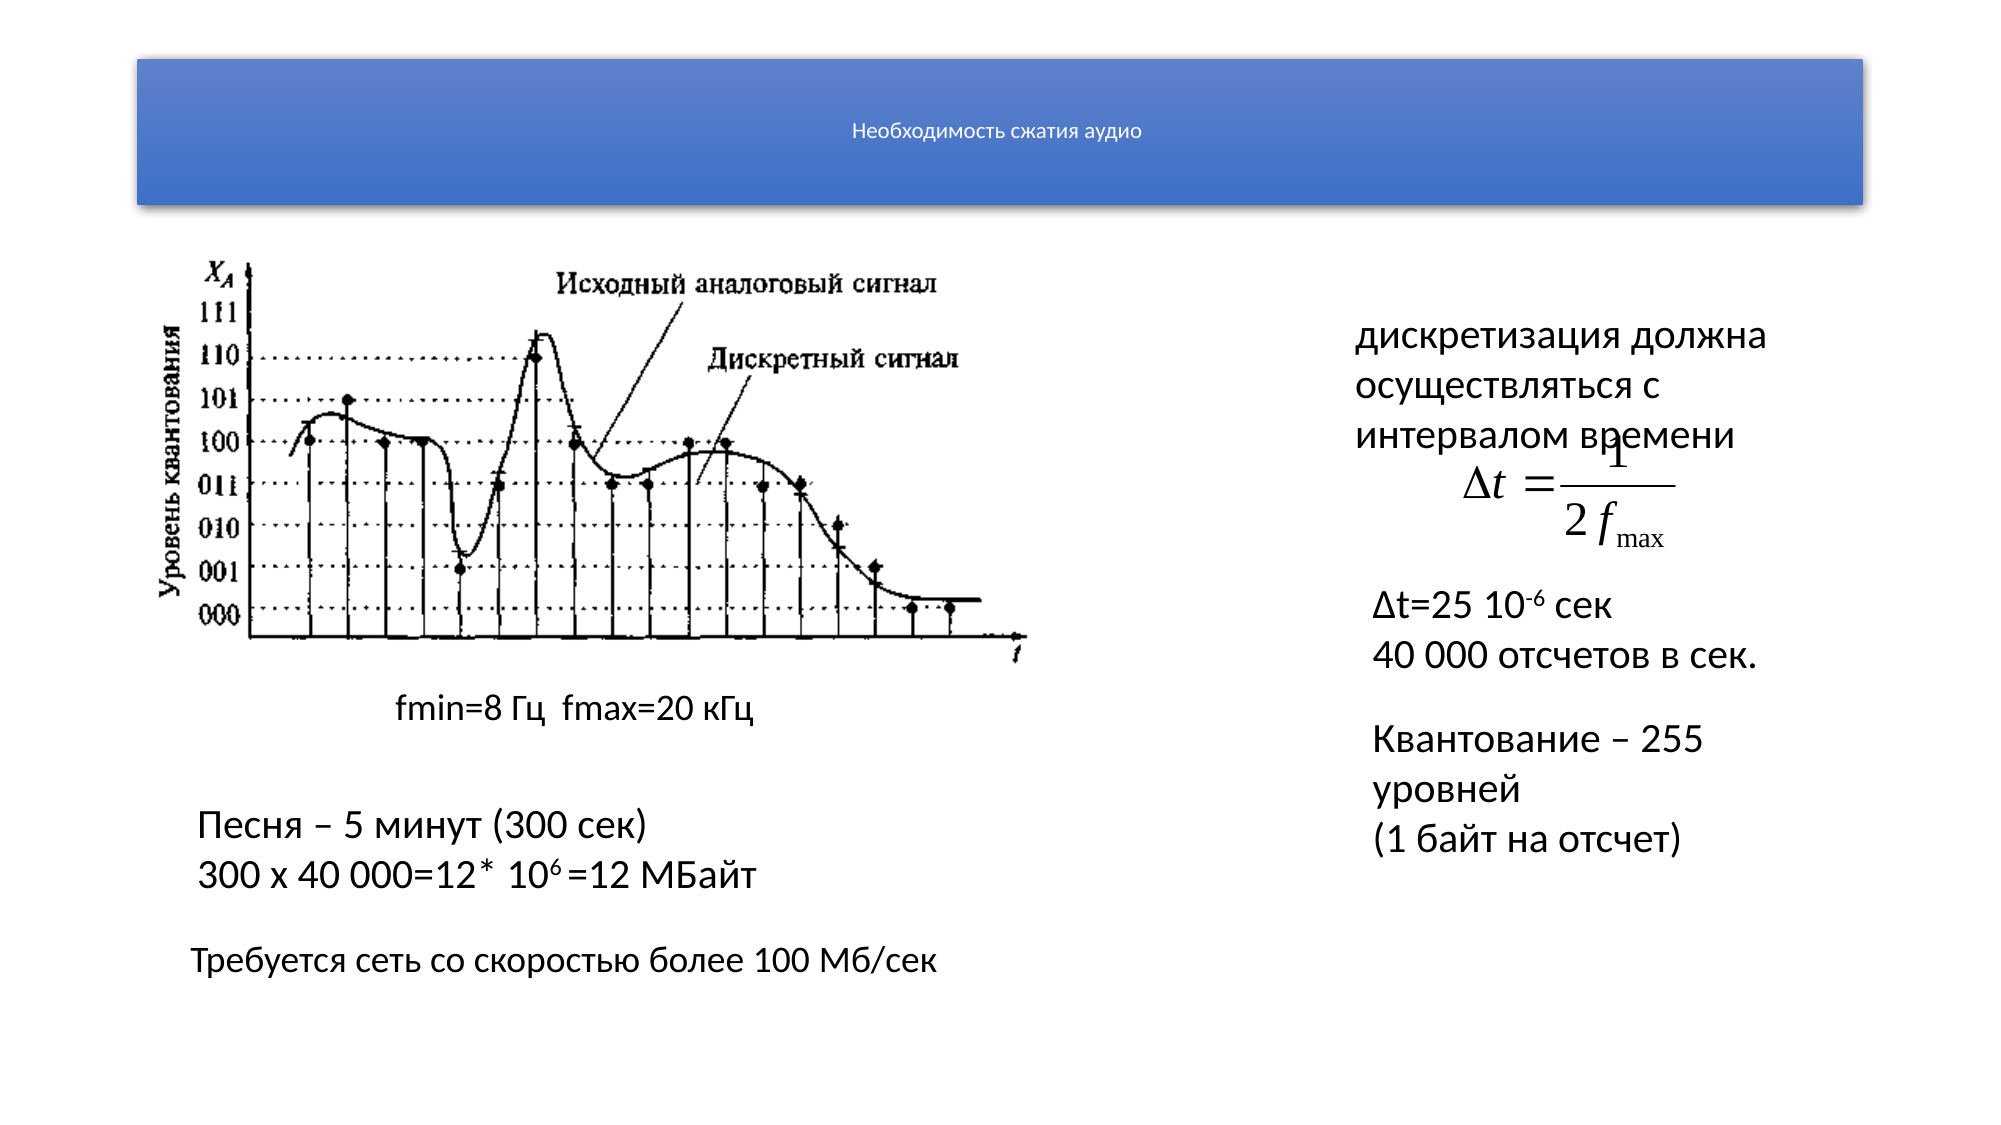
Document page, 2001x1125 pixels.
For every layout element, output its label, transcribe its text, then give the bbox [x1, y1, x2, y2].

text_box fmin=8 Гц fmax=20 кГц [380, 676, 817, 736]
title Необходимость сжатия аудио [137, 59, 1863, 205]
text_box Квантование – 255 уровней (1 байт на отсчет) [1358, 703, 1863, 869]
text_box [1454, 421, 1686, 559]
text_box дискретизация должна осуществляться с интервалом времени [1340, 299, 1889, 510]
text_box ∆t=25 10-6 сек 40 000 отсчетов в сек. [1358, 569, 1889, 685]
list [53, 230, 1143, 676]
text_box Песня – 5 минут (300 сек) 300 х 40 000=12* 106 =12 МБайт [182, 789, 789, 904]
text_box Требуется сеть со скоростью более 100 Mб/сек [175, 928, 1000, 988]
